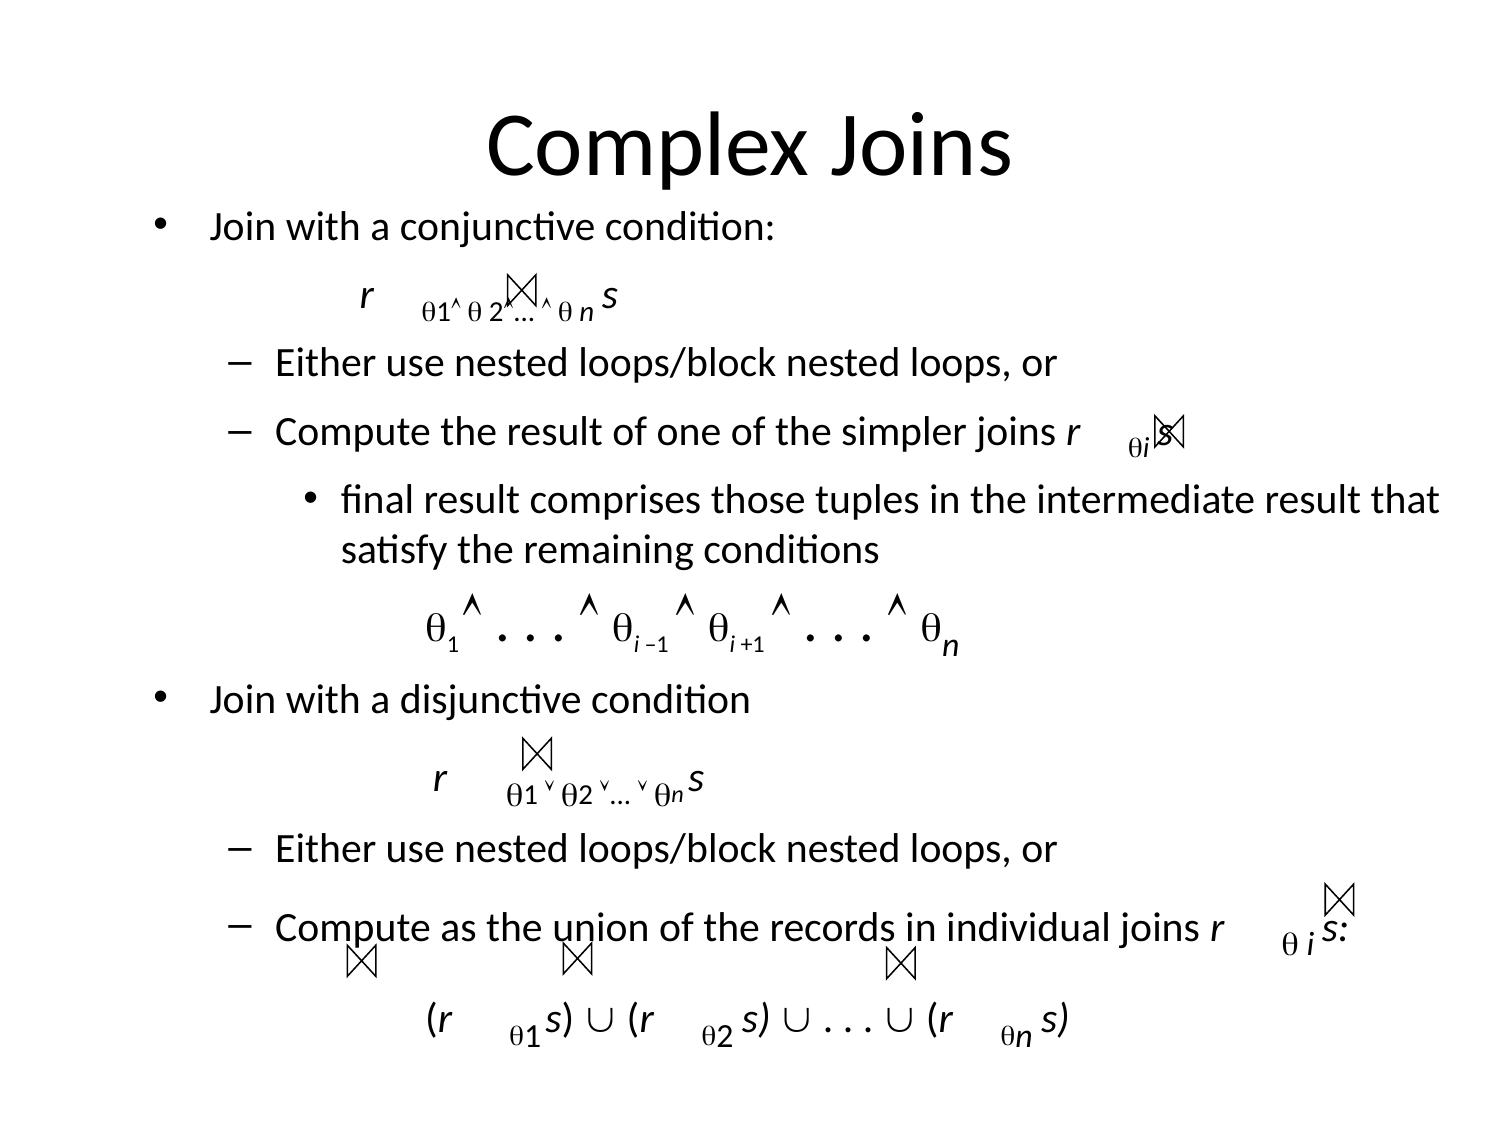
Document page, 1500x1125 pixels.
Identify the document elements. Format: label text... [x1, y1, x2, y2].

text_box [522, 738, 552, 770]
text_box [1325, 884, 1354, 916]
list Join with a conjunctive condition: r 1  2...   n s Either use nested loops/block nested loops, or Compute the result of one of the simpler joins r i s final result comprises those tuples in the intermediate result that satisfy the remaining conditions 1  . . .  i –1  i +1  . . .  n Join with a disjunctive condition r 1  2 ...  n s Either use nested loops/block nested loops, or Compute as the union of the records in individual joins r  i s: (r 1 s)  (r 2 s)  . . .  (r n s) [138, 191, 1463, 1031]
text_box [563, 942, 592, 974]
text_box [347, 945, 376, 977]
text_box [507, 274, 536, 306]
text_box [1154, 415, 1184, 447]
text_box [886, 947, 916, 979]
title Complex Joins [75, 45, 1425, 233]
